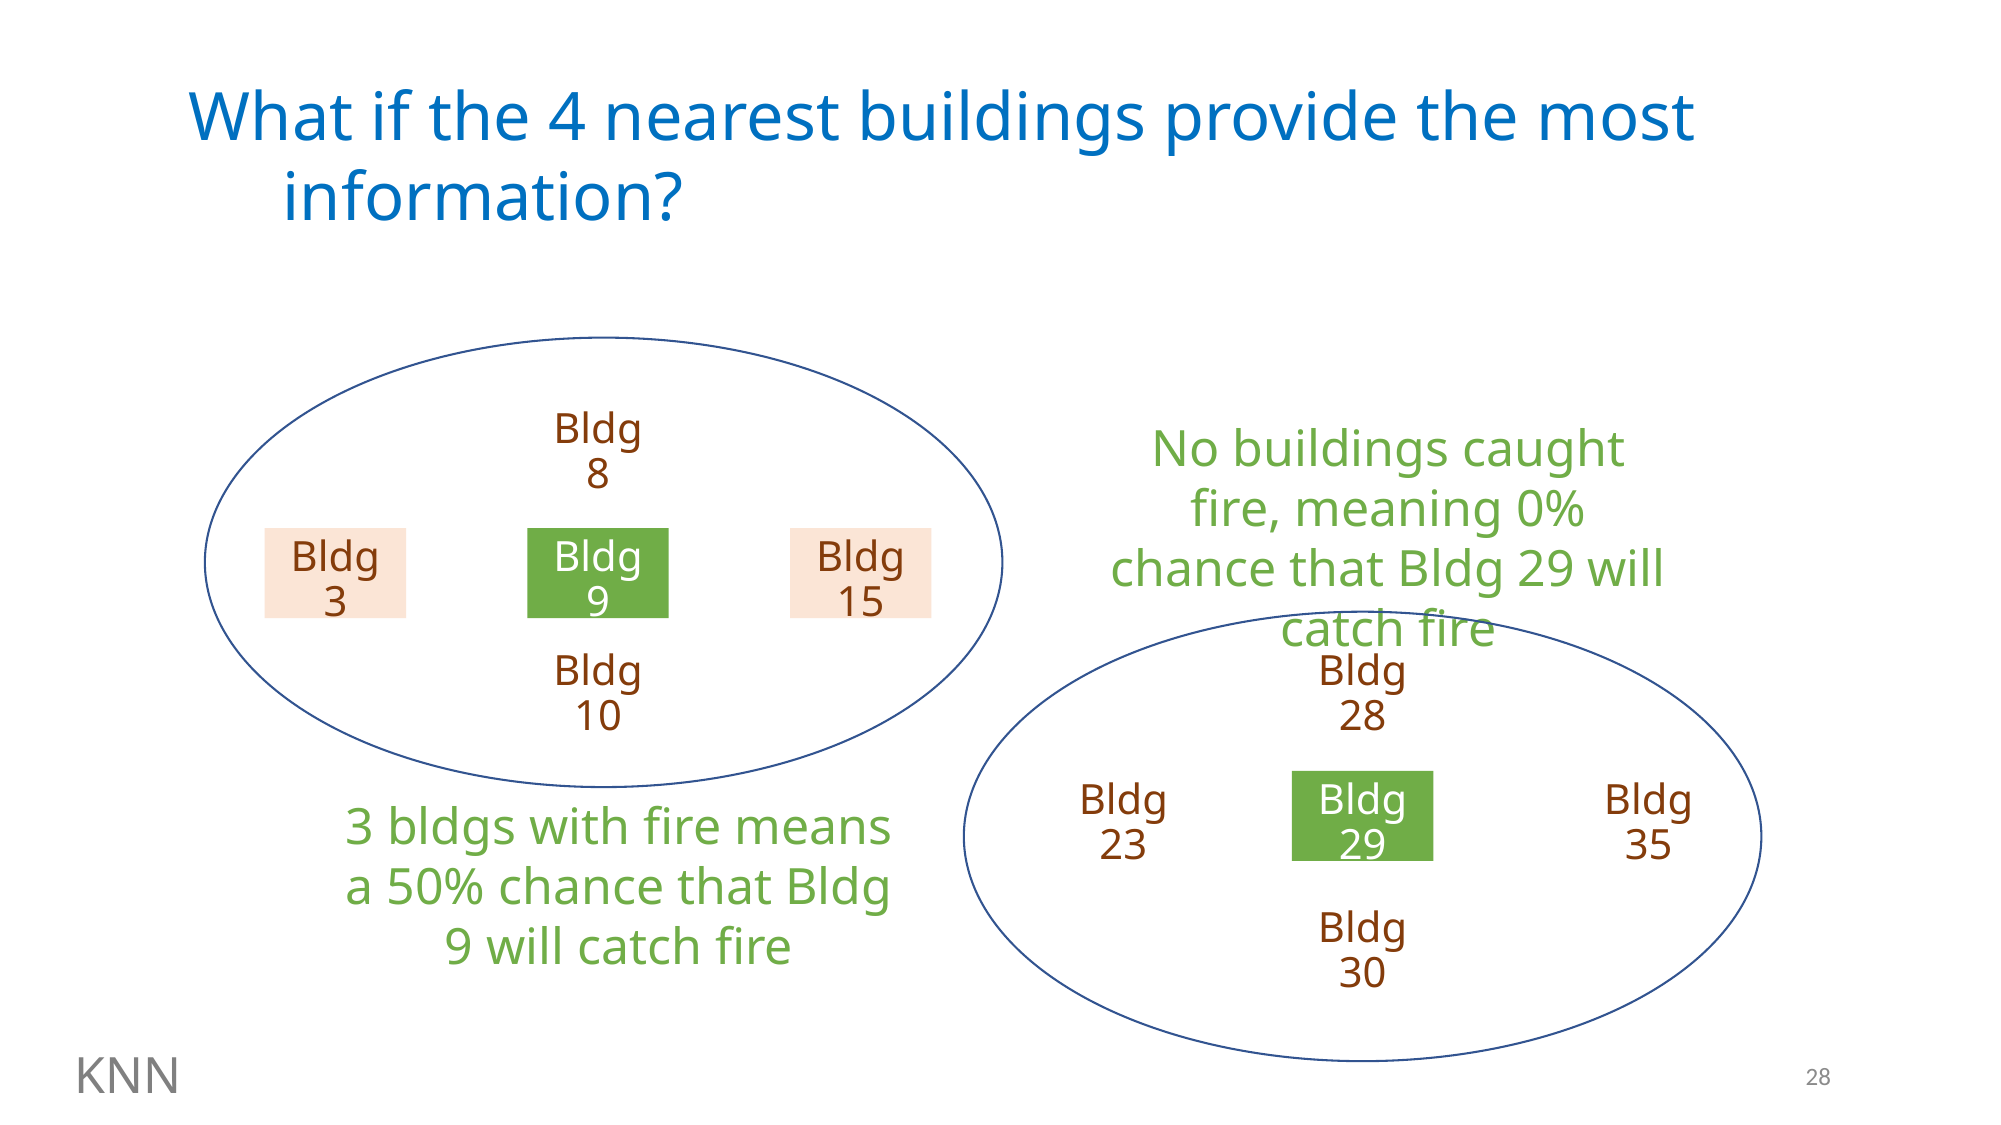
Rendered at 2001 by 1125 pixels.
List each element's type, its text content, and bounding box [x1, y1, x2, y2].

text_box [203, 336, 1004, 789]
text_box What if the 4 nearest buildings provide the most information? [174, 66, 2000, 242]
text_box KNN [59, 1036, 1053, 1111]
text_box [962, 610, 1763, 1063]
slide_number 28 [1529, 1045, 1847, 1106]
text_box 3 bldgs with fire means a 50% chance that Bldg 9 will catch fire [318, 787, 920, 982]
text_box OLS [1053, 1036, 1529, 1111]
text_box No buildings caught fire, meaning 0% chance that Bldg 29 will catch fire [1088, 408, 1689, 664]
